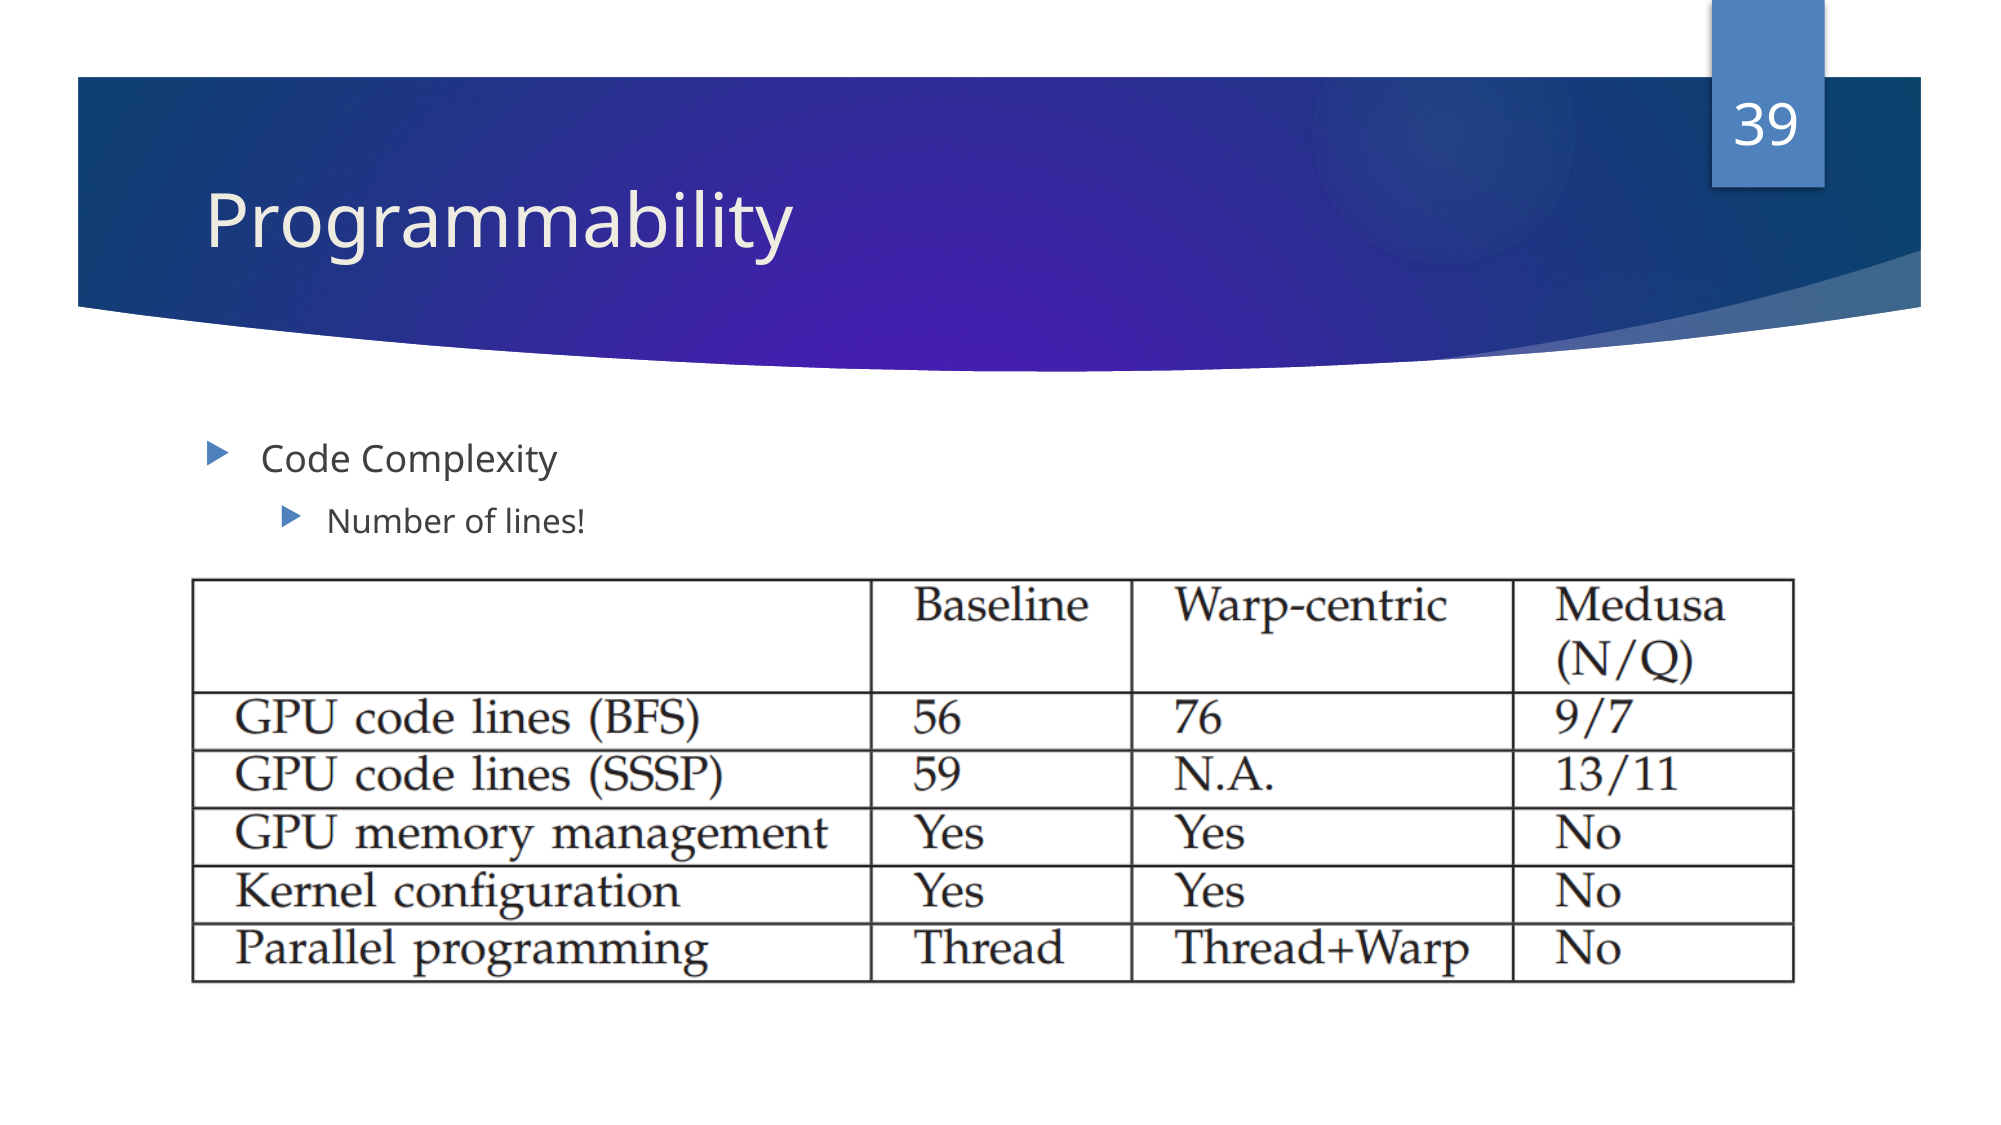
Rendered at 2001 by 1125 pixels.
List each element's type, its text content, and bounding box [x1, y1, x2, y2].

list Code Complexity Number of lines! [189, 427, 1638, 574]
title Programmability [189, 159, 1627, 276]
picture [189, 575, 1801, 988]
slide_number 39 [1698, 48, 1836, 175]
